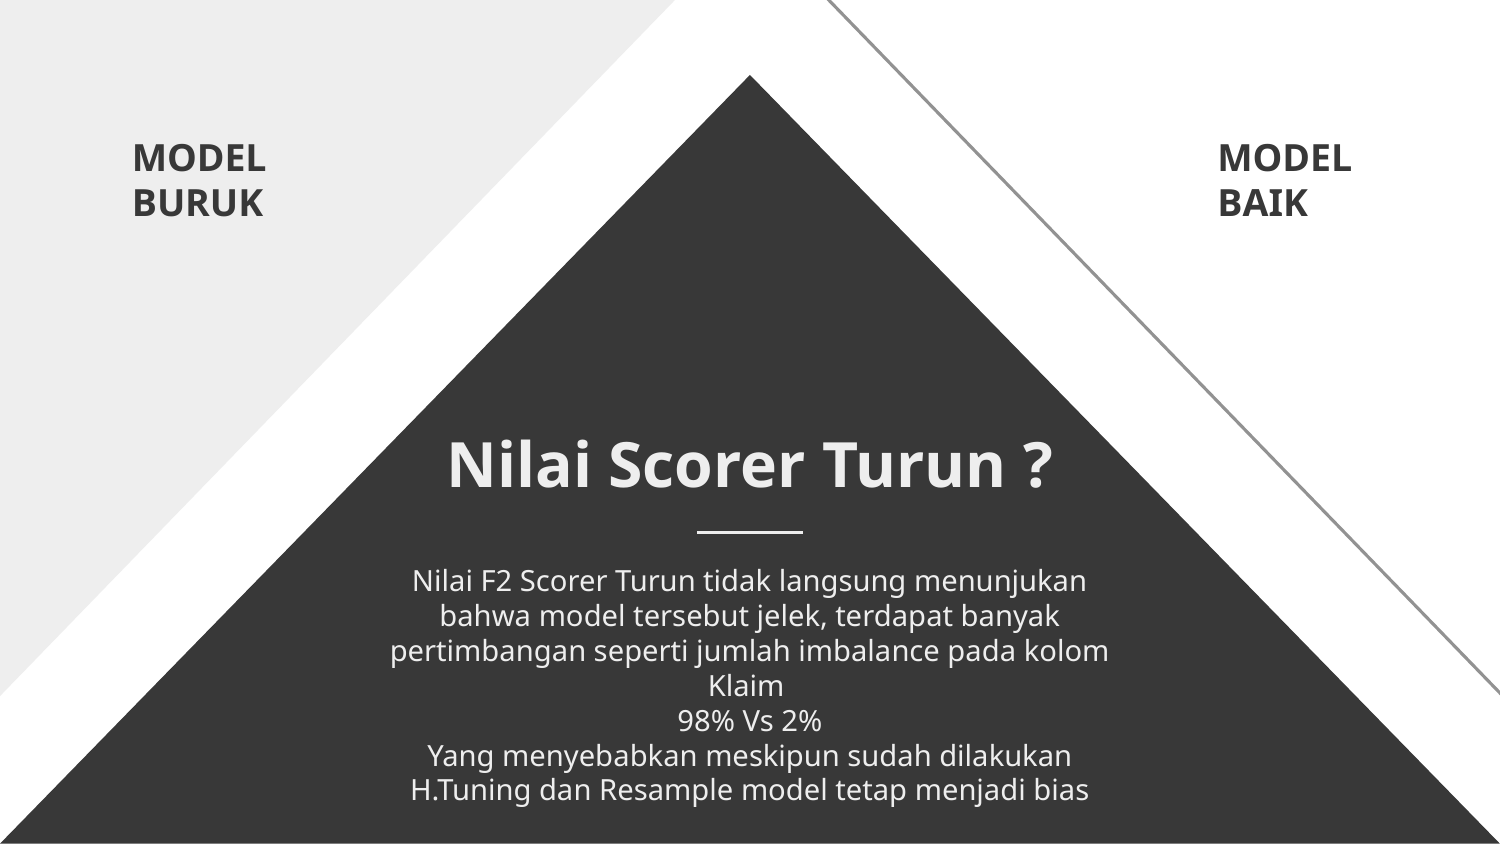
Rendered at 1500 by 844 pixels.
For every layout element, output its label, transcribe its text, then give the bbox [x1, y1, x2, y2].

text_box MODEL BAIK [1202, 119, 1493, 240]
title Nilai Scorer Turun ? [277, 405, 1223, 520]
text_box MODEL BURUK [116, 119, 408, 240]
subtitle Nilai F2 Scorer Turun tidak langsung menunjukan bahwa model tersebut jelek, terdapat banyak pertimbangan seperti jumlah imbalance pada kolom Klaim 98% Vs 2% Yang menyebabkan meskipun sudah dilakukan H.Tuning dan Resample model tetap menjadi bias [363, 546, 1136, 679]
